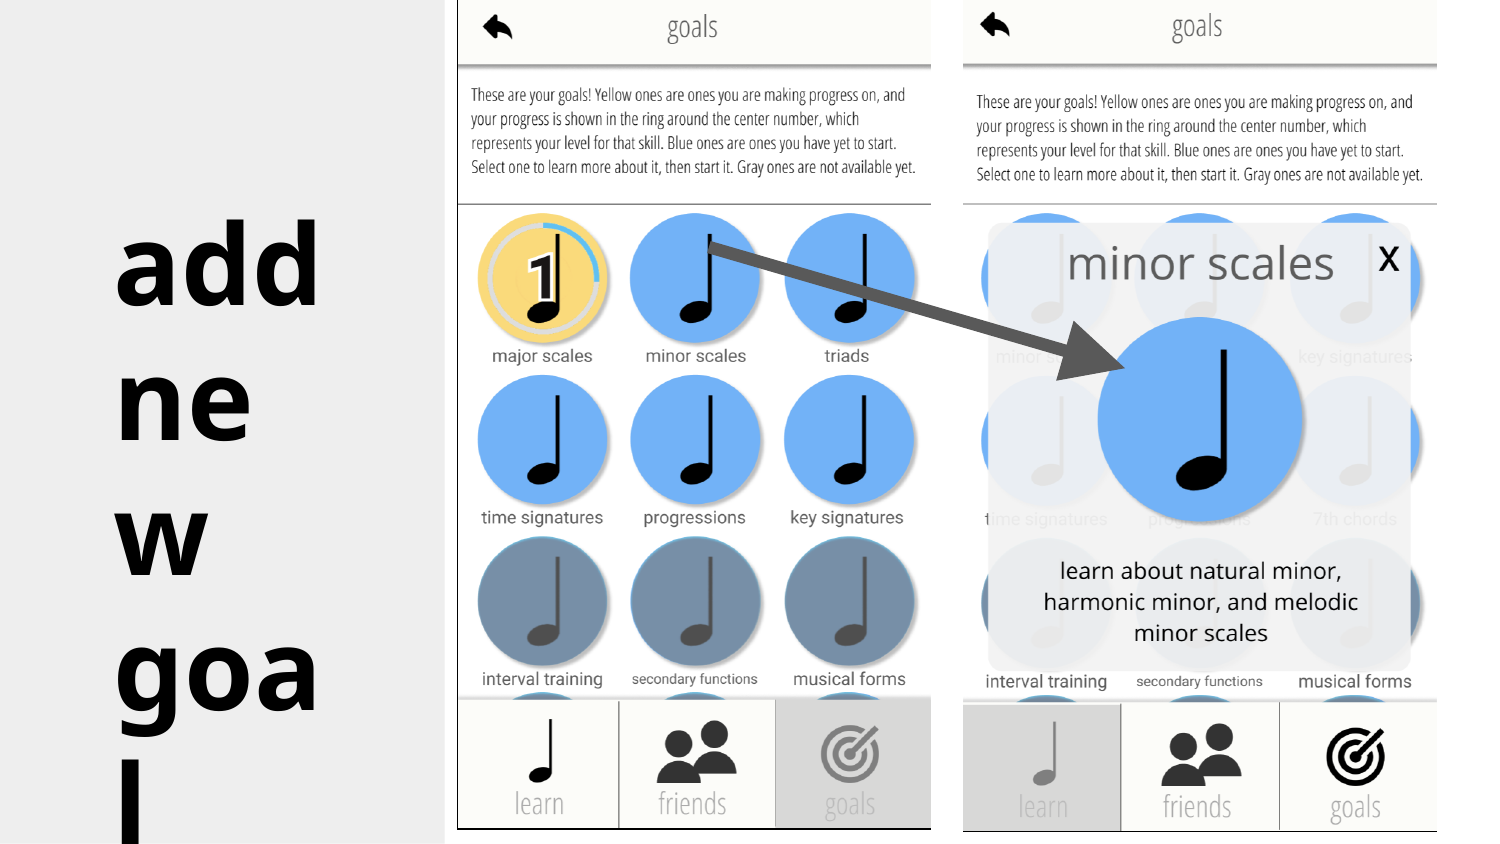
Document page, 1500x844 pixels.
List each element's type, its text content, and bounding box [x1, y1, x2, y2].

picture [456, 0, 931, 830]
text_box add new goal [98, 178, 347, 491]
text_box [708, 246, 1126, 369]
picture [963, 0, 1437, 832]
text_box [0, 0, 445, 844]
